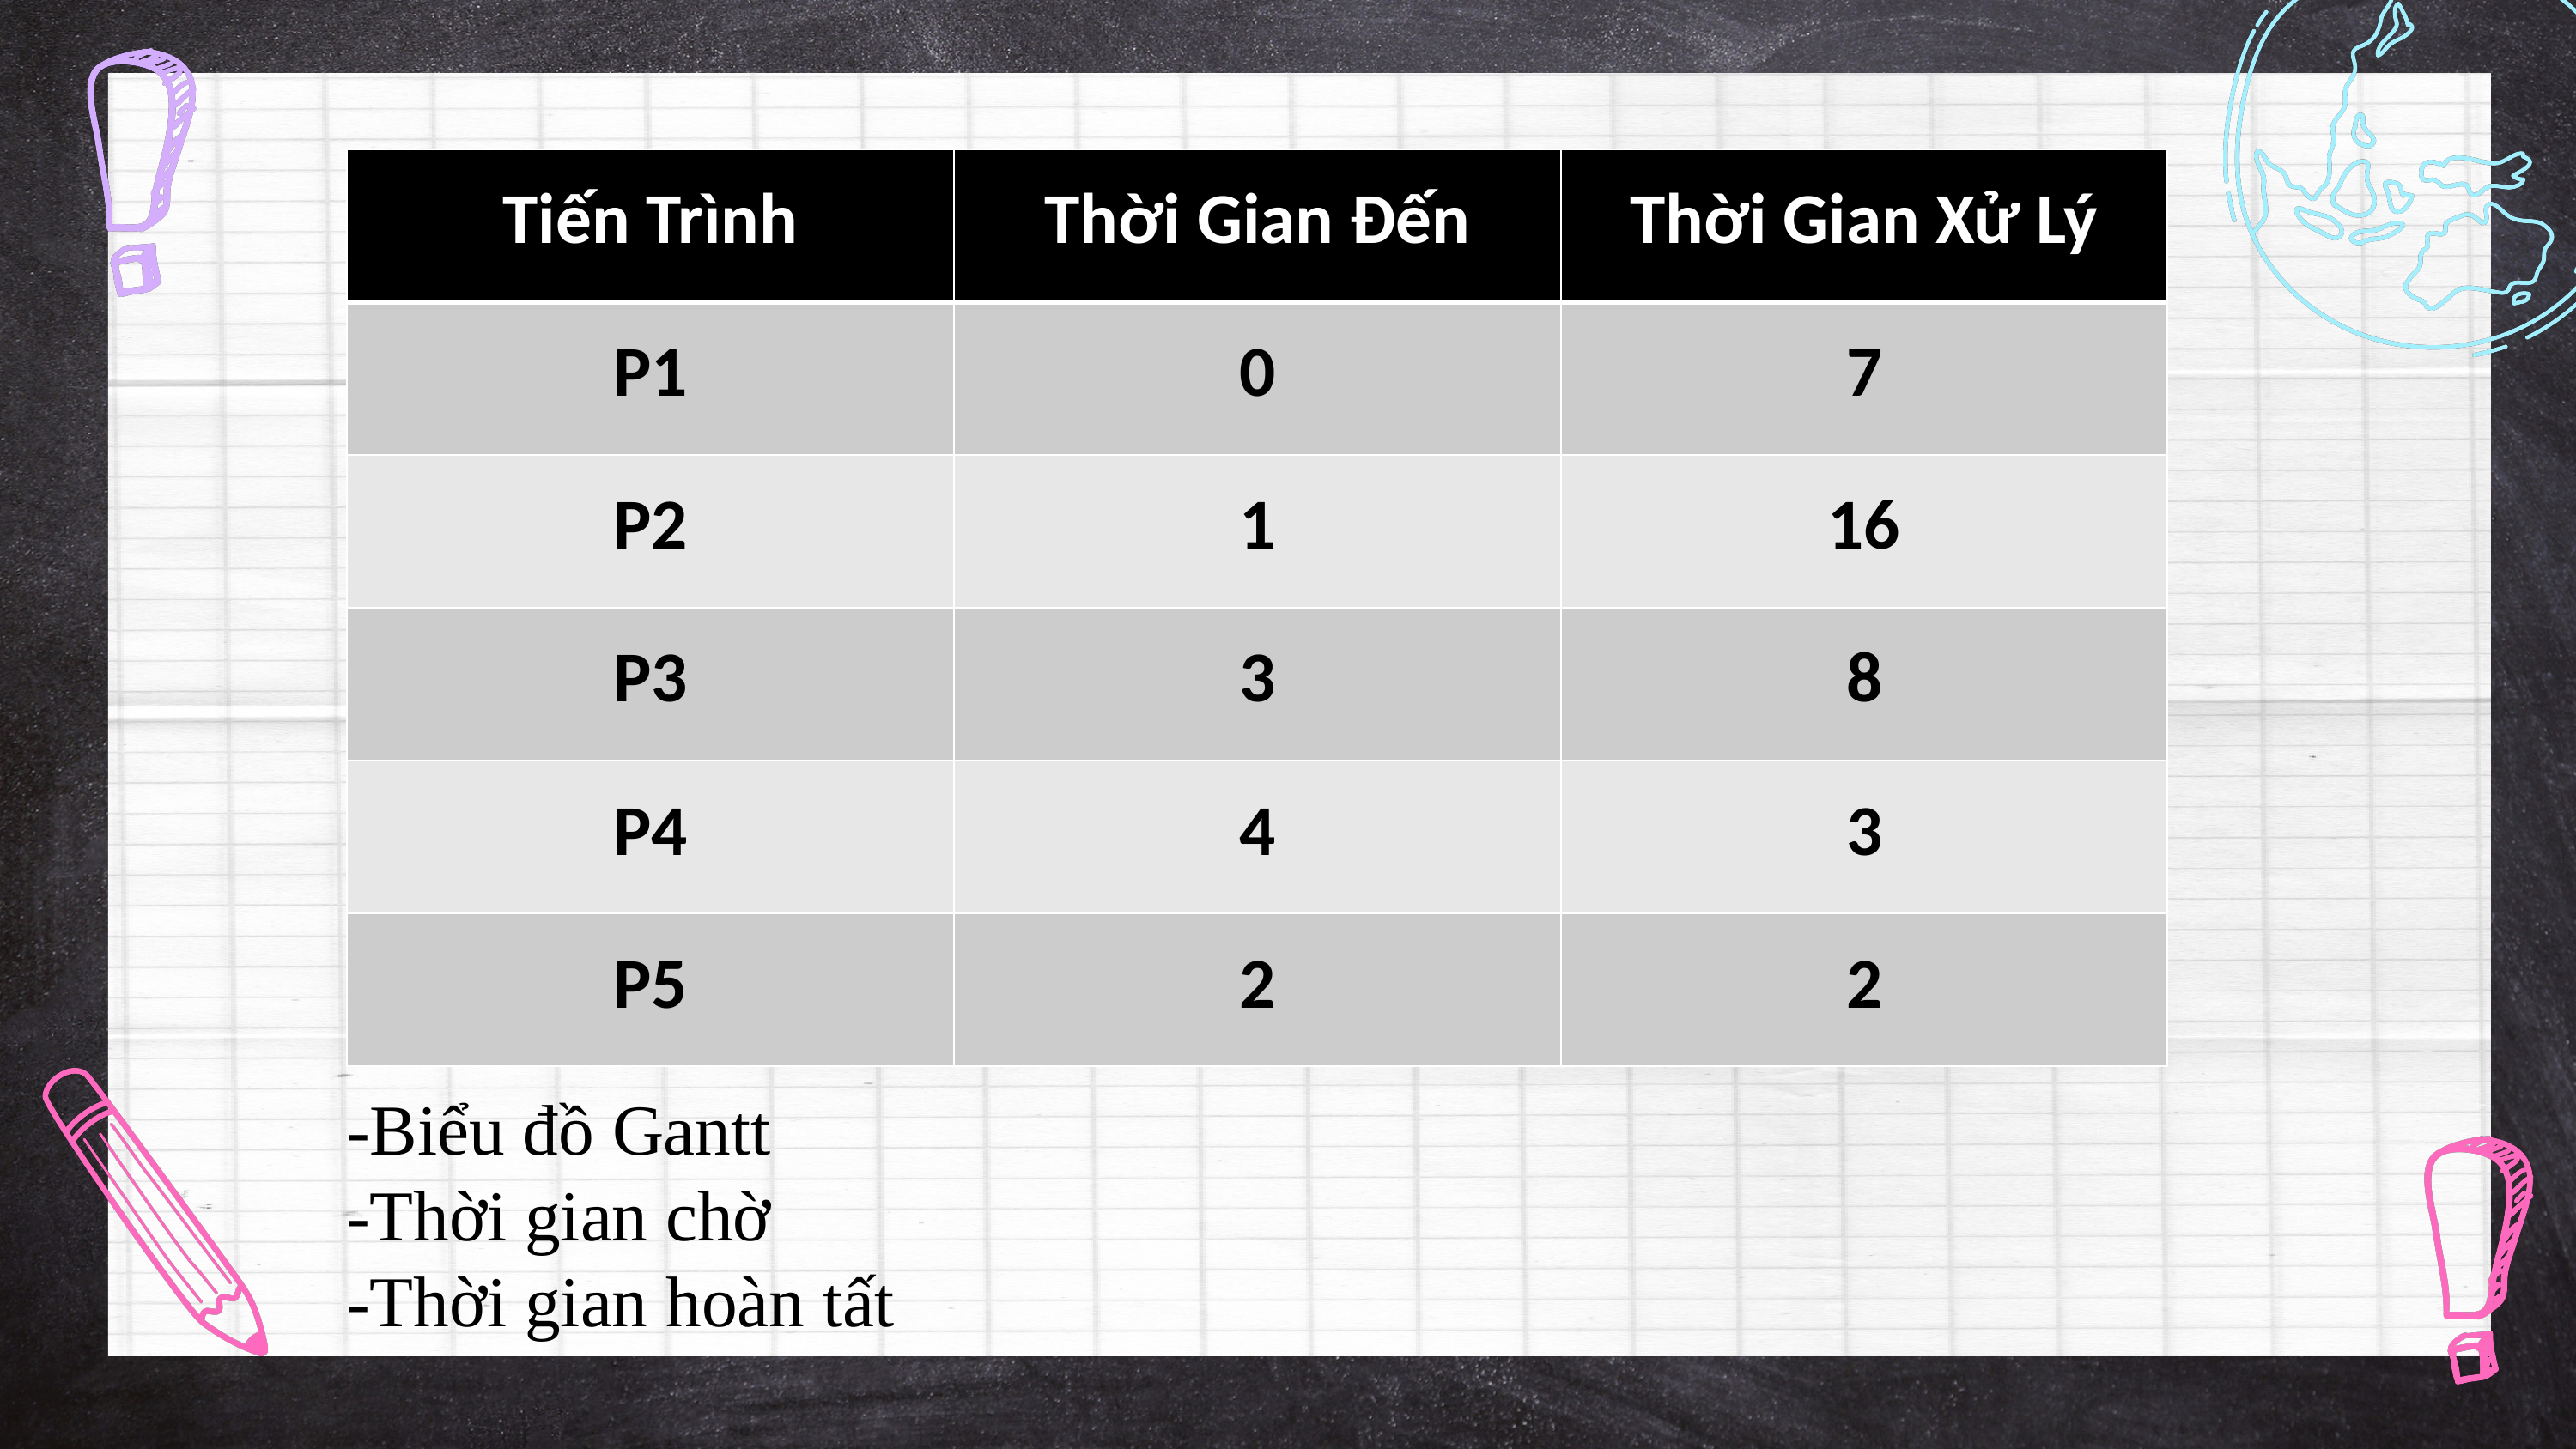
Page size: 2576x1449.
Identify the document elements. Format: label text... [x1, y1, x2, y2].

table_cell 1 [955, 456, 1560, 607]
table_cell 8 [1562, 609, 2166, 760]
table_cell P4 [348, 761, 953, 912]
table_cell 2 [1562, 914, 2166, 1065]
table_cell 16 [1562, 456, 2166, 607]
table_cell 7 [1562, 305, 2166, 454]
text_box [2221, 0, 2576, 357]
text_box [2421, 1136, 2534, 1385]
table_cell 3 [955, 609, 1560, 760]
text_box -Biểu đồ Gantt -Thời gian chờ -Thời gian hoàn tất [333, 1076, 966, 1348]
text_box [42, 1066, 269, 1356]
table_cell P5 [348, 914, 953, 1065]
table_header Thời Gian Xử Lý [1562, 150, 2166, 300]
table_cell 4 [955, 761, 1560, 912]
text_box [85, 48, 197, 297]
text_box [107, 73, 2491, 1356]
table_cell 2 [955, 914, 1560, 1065]
table_cell P2 [348, 456, 953, 607]
text_box [0, 0, 2576, 1449]
table_header Tiến Trình [348, 150, 953, 300]
table_header Thời Gian Đến [955, 150, 1560, 300]
table_cell P1 [348, 305, 953, 454]
table_cell 0 [955, 305, 1560, 454]
table_cell 3 [1562, 761, 2166, 912]
table_cell P3 [348, 609, 953, 760]
